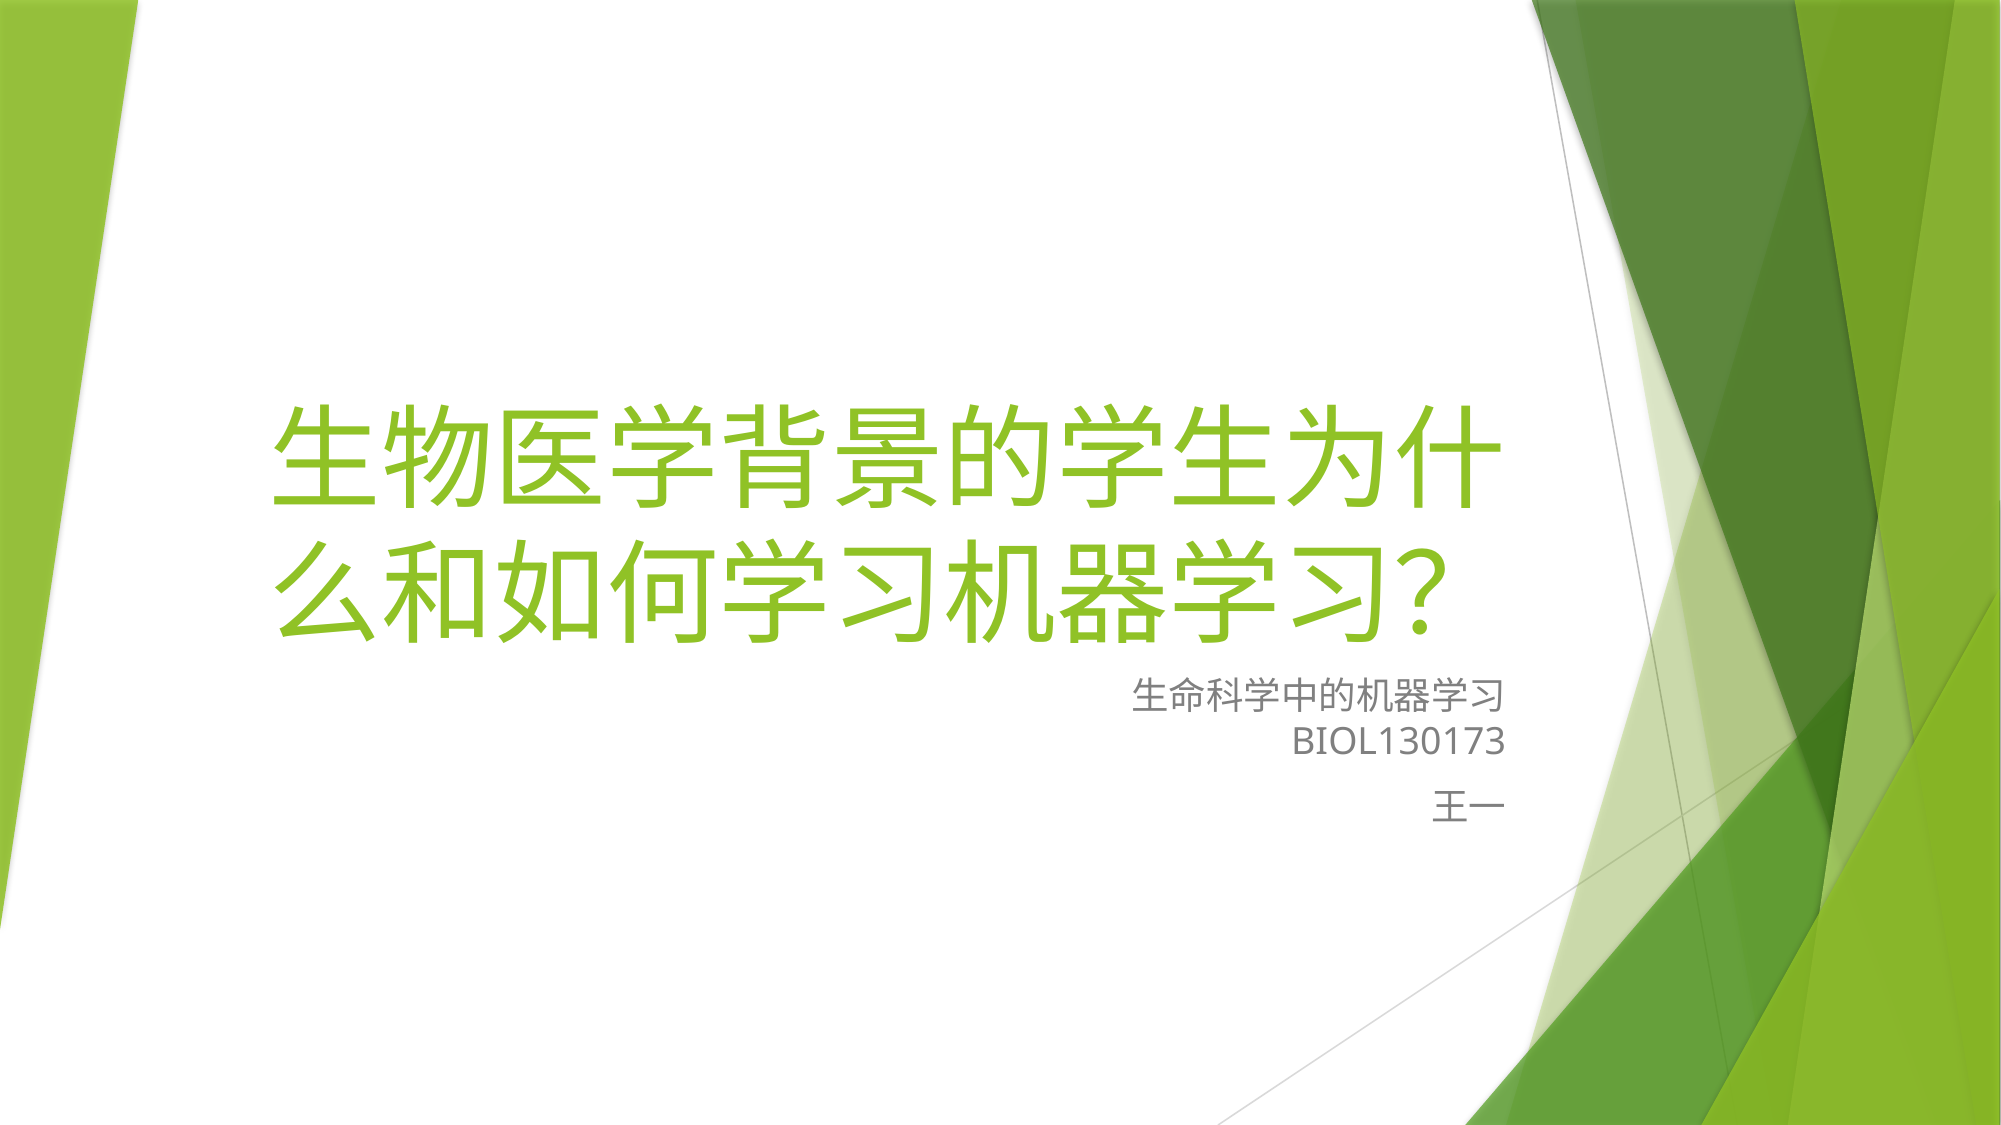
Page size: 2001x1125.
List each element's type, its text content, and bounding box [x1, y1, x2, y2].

title 生物医学背景的学生为什么和如何学习机器学习？ [247, 394, 1522, 664]
subtitle 生命科学中的机器学习 BIOL130173 王一 [247, 664, 1522, 845]
